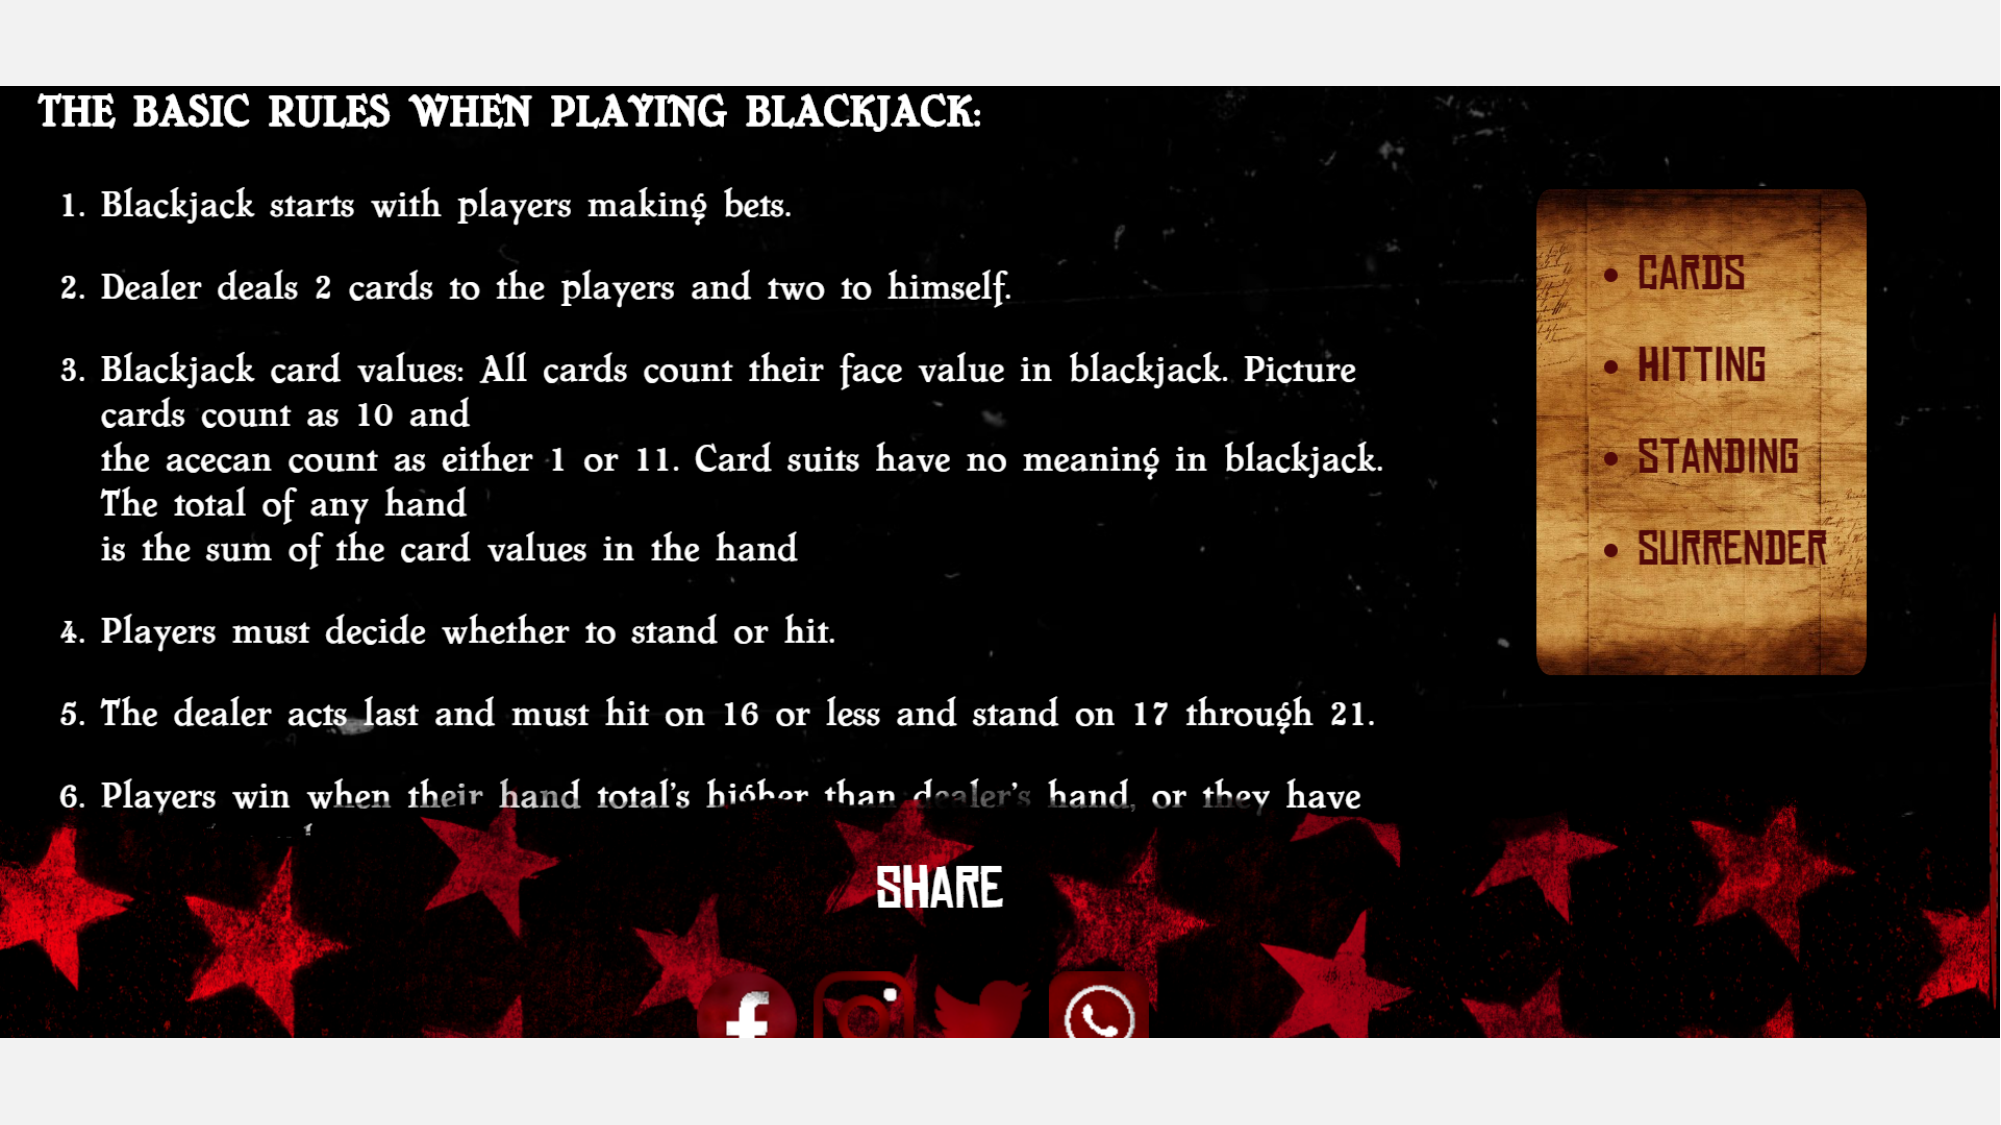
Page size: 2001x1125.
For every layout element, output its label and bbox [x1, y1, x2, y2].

picture [0, 86, 2000, 1038]
